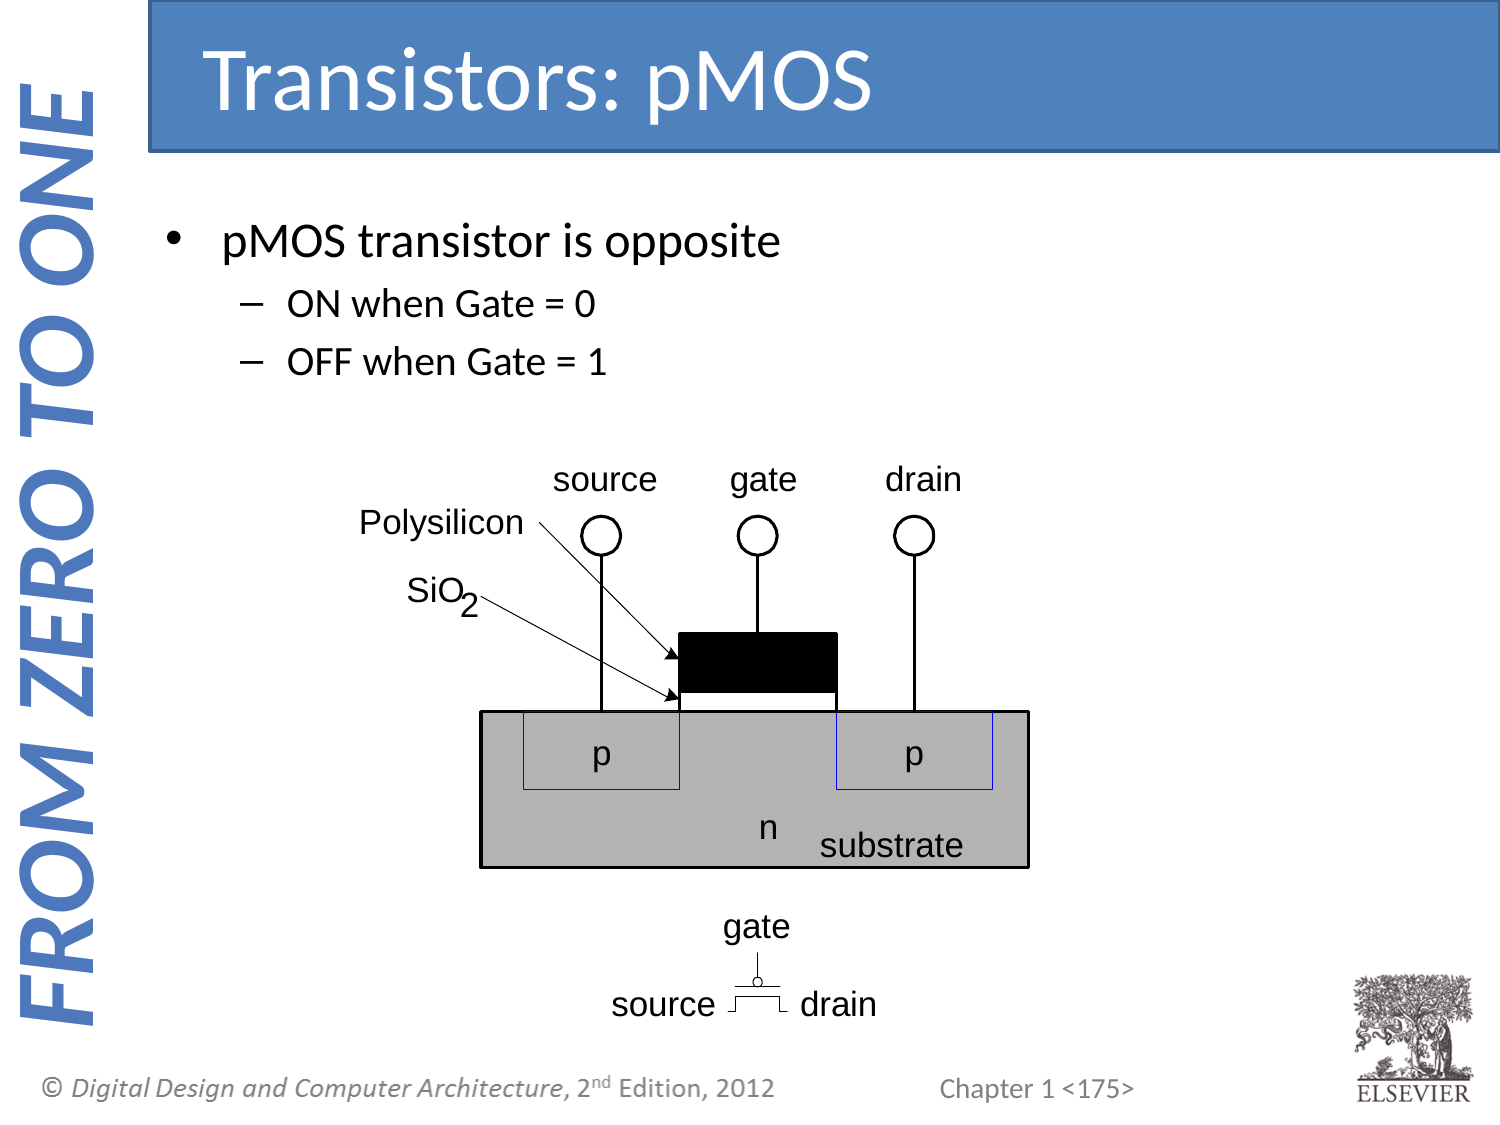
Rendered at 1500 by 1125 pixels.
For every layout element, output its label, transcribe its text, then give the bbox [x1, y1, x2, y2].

picture [0, 0, 1500, 1125]
list pMOS transistor is opposite ON when Gate = 0 OFF when Gate = 1 [150, 200, 1163, 1013]
text_box Transistors: pMOS [187, 11, 1488, 136]
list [349, 449, 1038, 1036]
